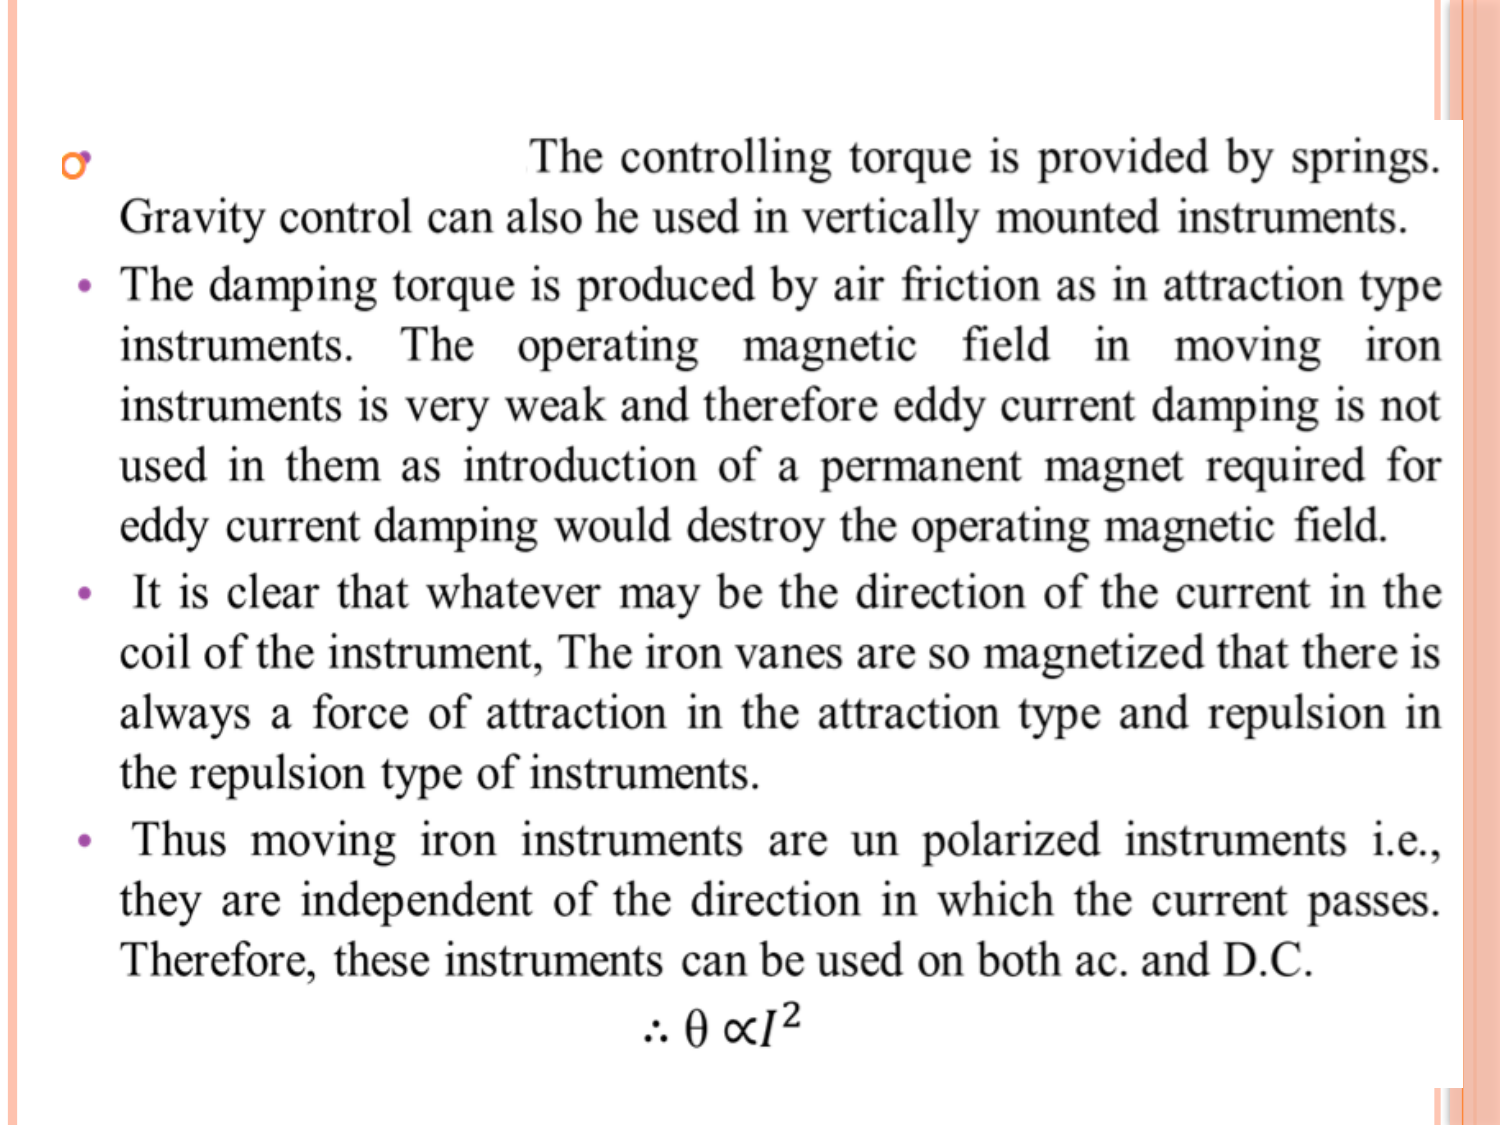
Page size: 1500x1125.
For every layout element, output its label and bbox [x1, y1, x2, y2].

picture [61, 119, 1463, 1088]
